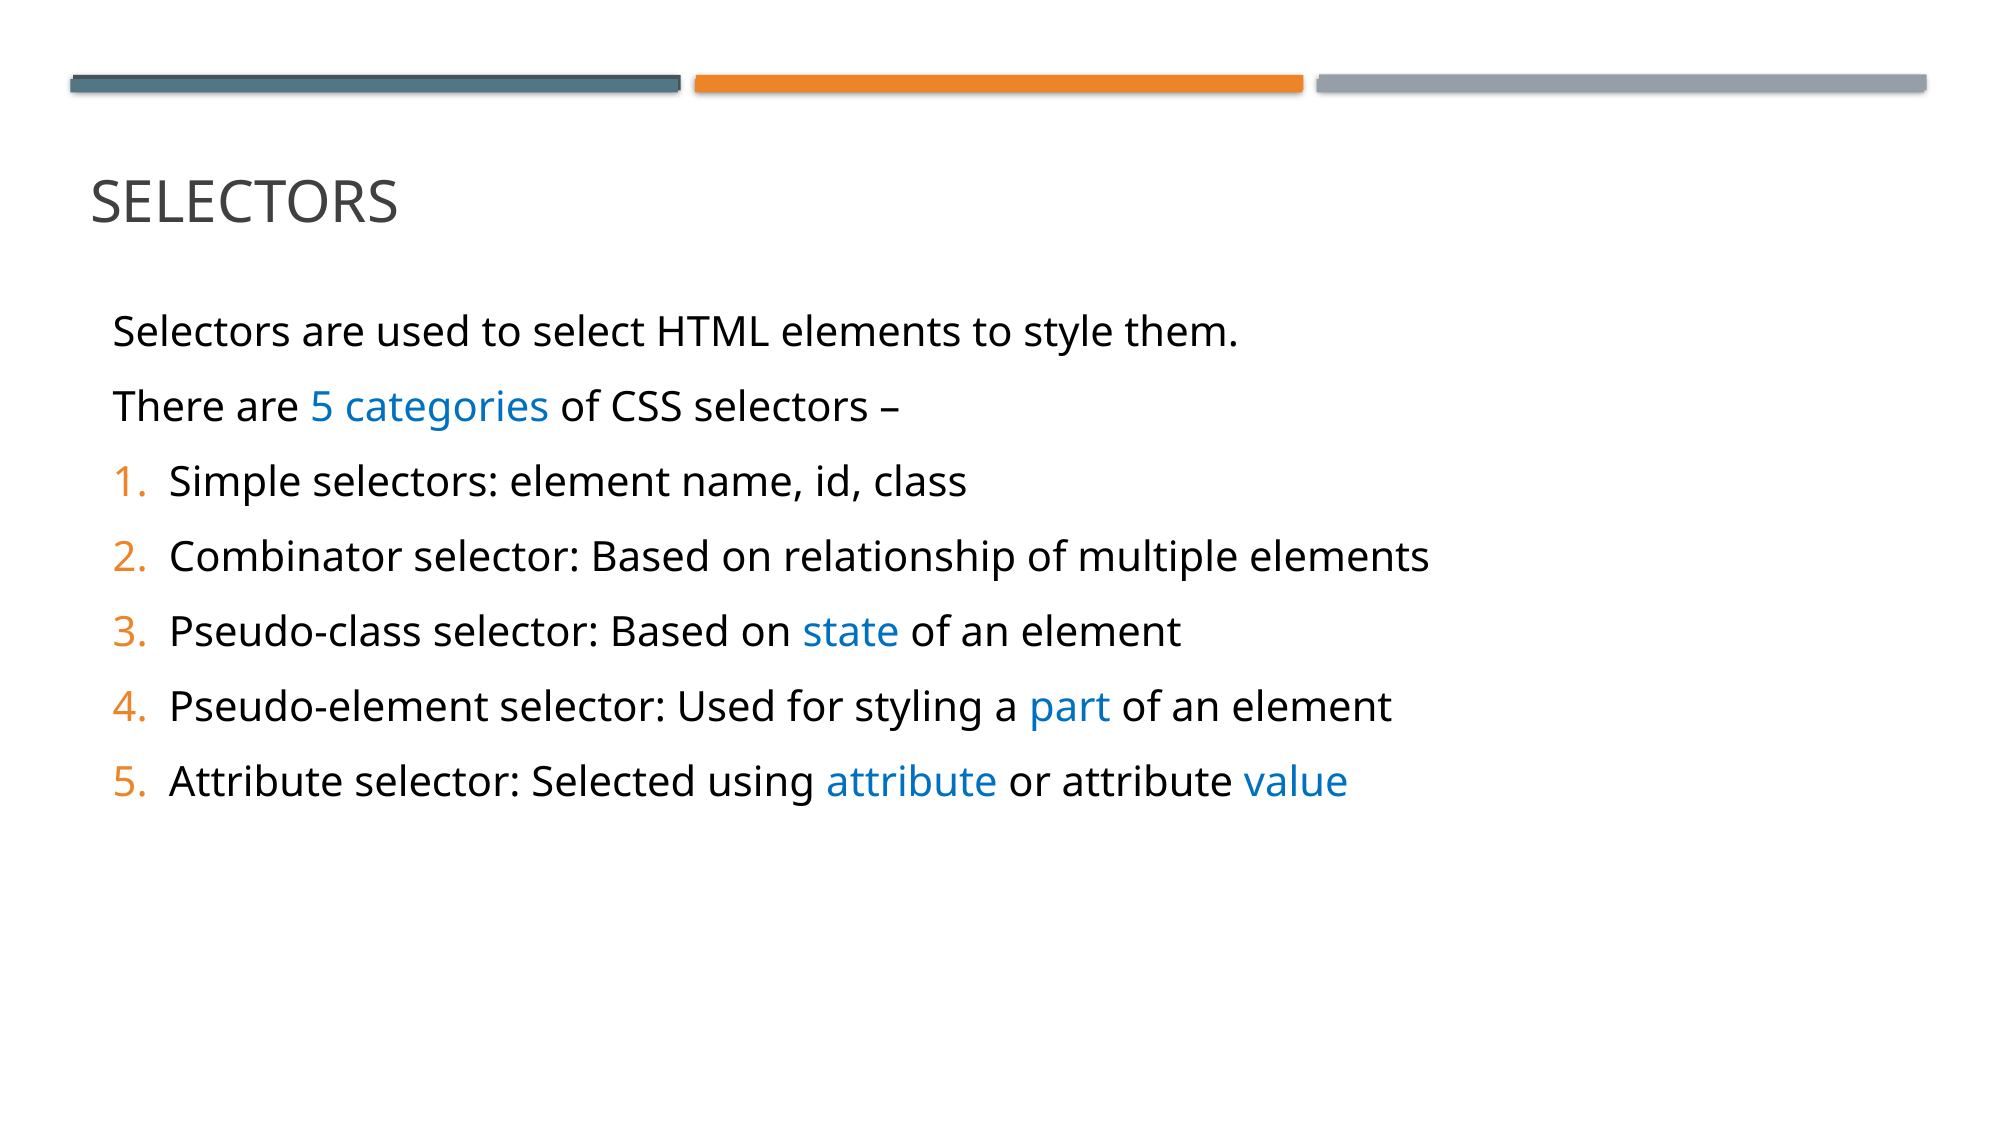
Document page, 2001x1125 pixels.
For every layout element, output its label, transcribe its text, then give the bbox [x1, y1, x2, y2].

title selectors [75, 139, 1924, 242]
text_box Selectors are used to select HTML elements to style them. There are 5 categories of CSS selectors – Simple selectors: element name, id, class Combinator selector: Based on relationship of multiple elements Pseudo-class selector: Based on state of an element Pseudo-element selector: Used for styling a part of an element Attribute selector: Selected using attribute or attribute value [97, 272, 1591, 813]
